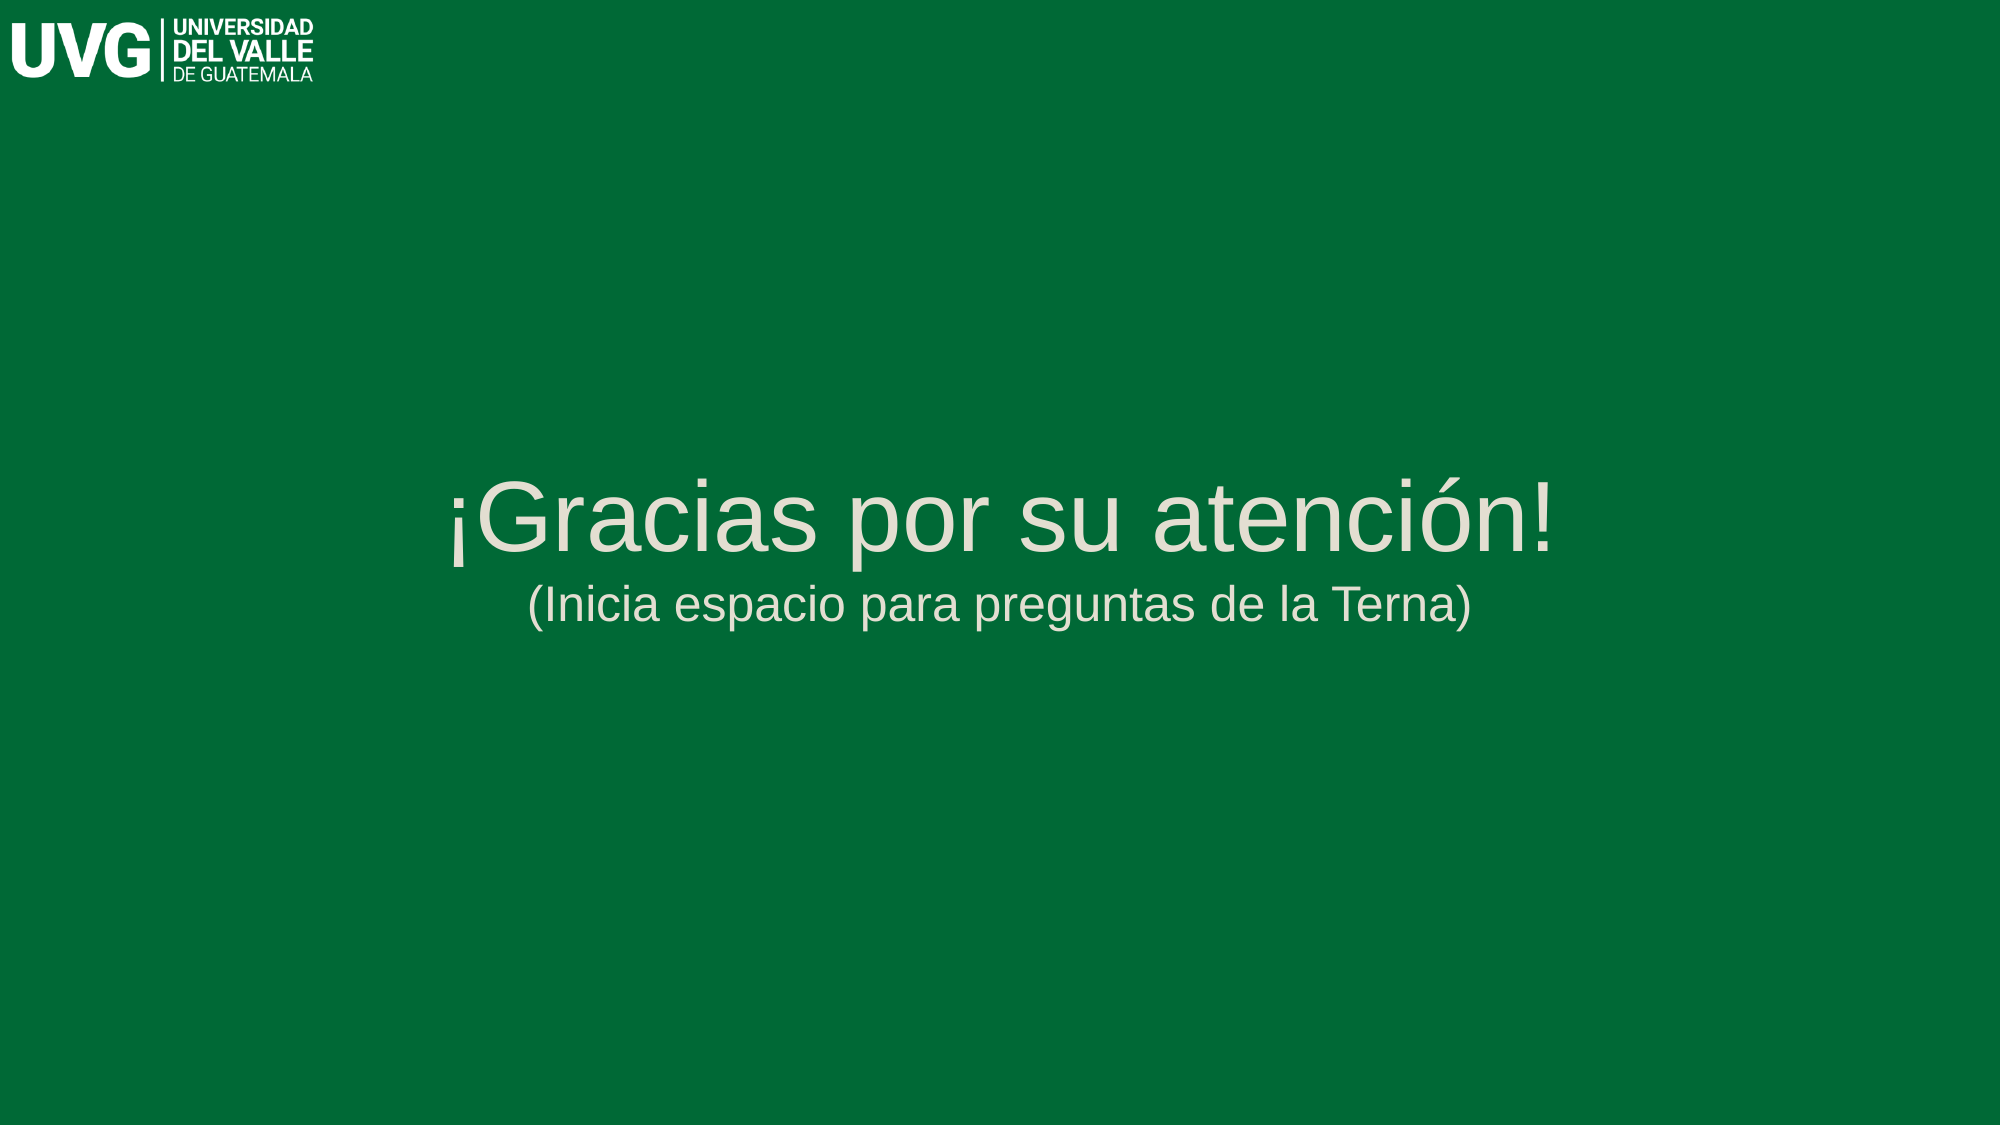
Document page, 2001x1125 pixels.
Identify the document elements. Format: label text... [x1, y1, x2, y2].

title ¡Gracias por su atención! (Inicia espacio para preguntas de la Terna) [69, 444, 1931, 681]
